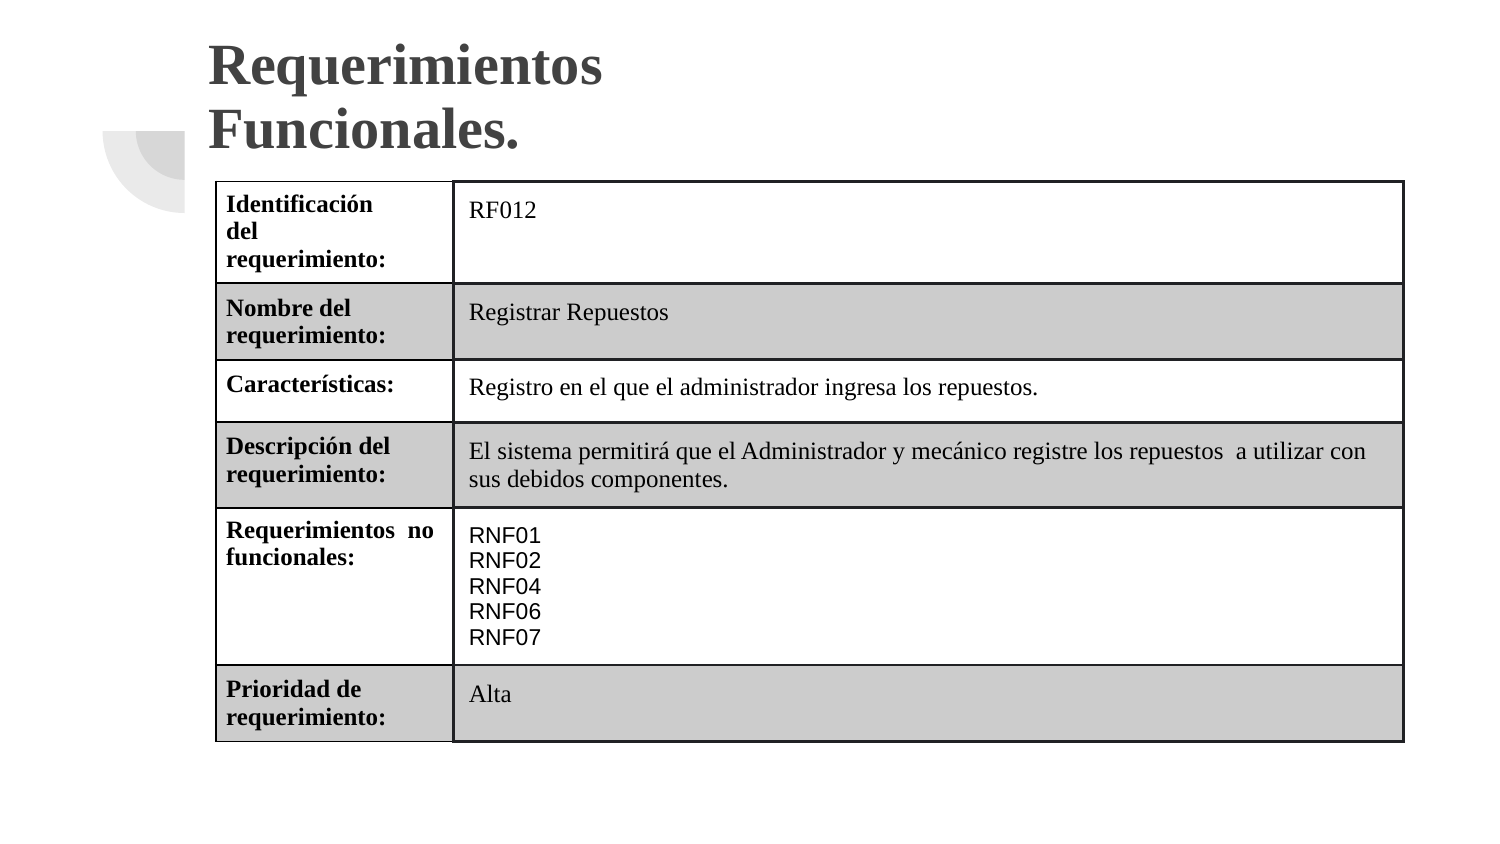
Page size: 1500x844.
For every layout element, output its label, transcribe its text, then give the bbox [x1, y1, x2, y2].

table_cell Requerimientos no funcionales: [217, 509, 452, 664]
table_cell Nombre del requerimiento: [217, 284, 452, 359]
table_header Identificación del requerimiento: [217, 182, 452, 282]
table_cell RNF01 RNF02 RNF04 RNF06 RNF07 [455, 509, 1402, 664]
table_cell Registrar Repuestos [455, 285, 1402, 358]
table_cell El sistema permitirá que el Administrador y mecánico registre los repuestos a utilizar con sus debidos componentes. [455, 424, 1402, 506]
table_cell Características: [217, 361, 452, 421]
title Requerimientos Funcionales. [193, 17, 1347, 182]
table_cell Prioridad de requerimiento: [217, 666, 452, 741]
table_cell Alta [455, 666, 1402, 740]
table_cell Descripción del requerimiento: [217, 423, 452, 507]
table_cell Registro en el que el administrador ingresa los repuestos. [455, 361, 1402, 421]
table_header RF012 [455, 183, 1402, 282]
